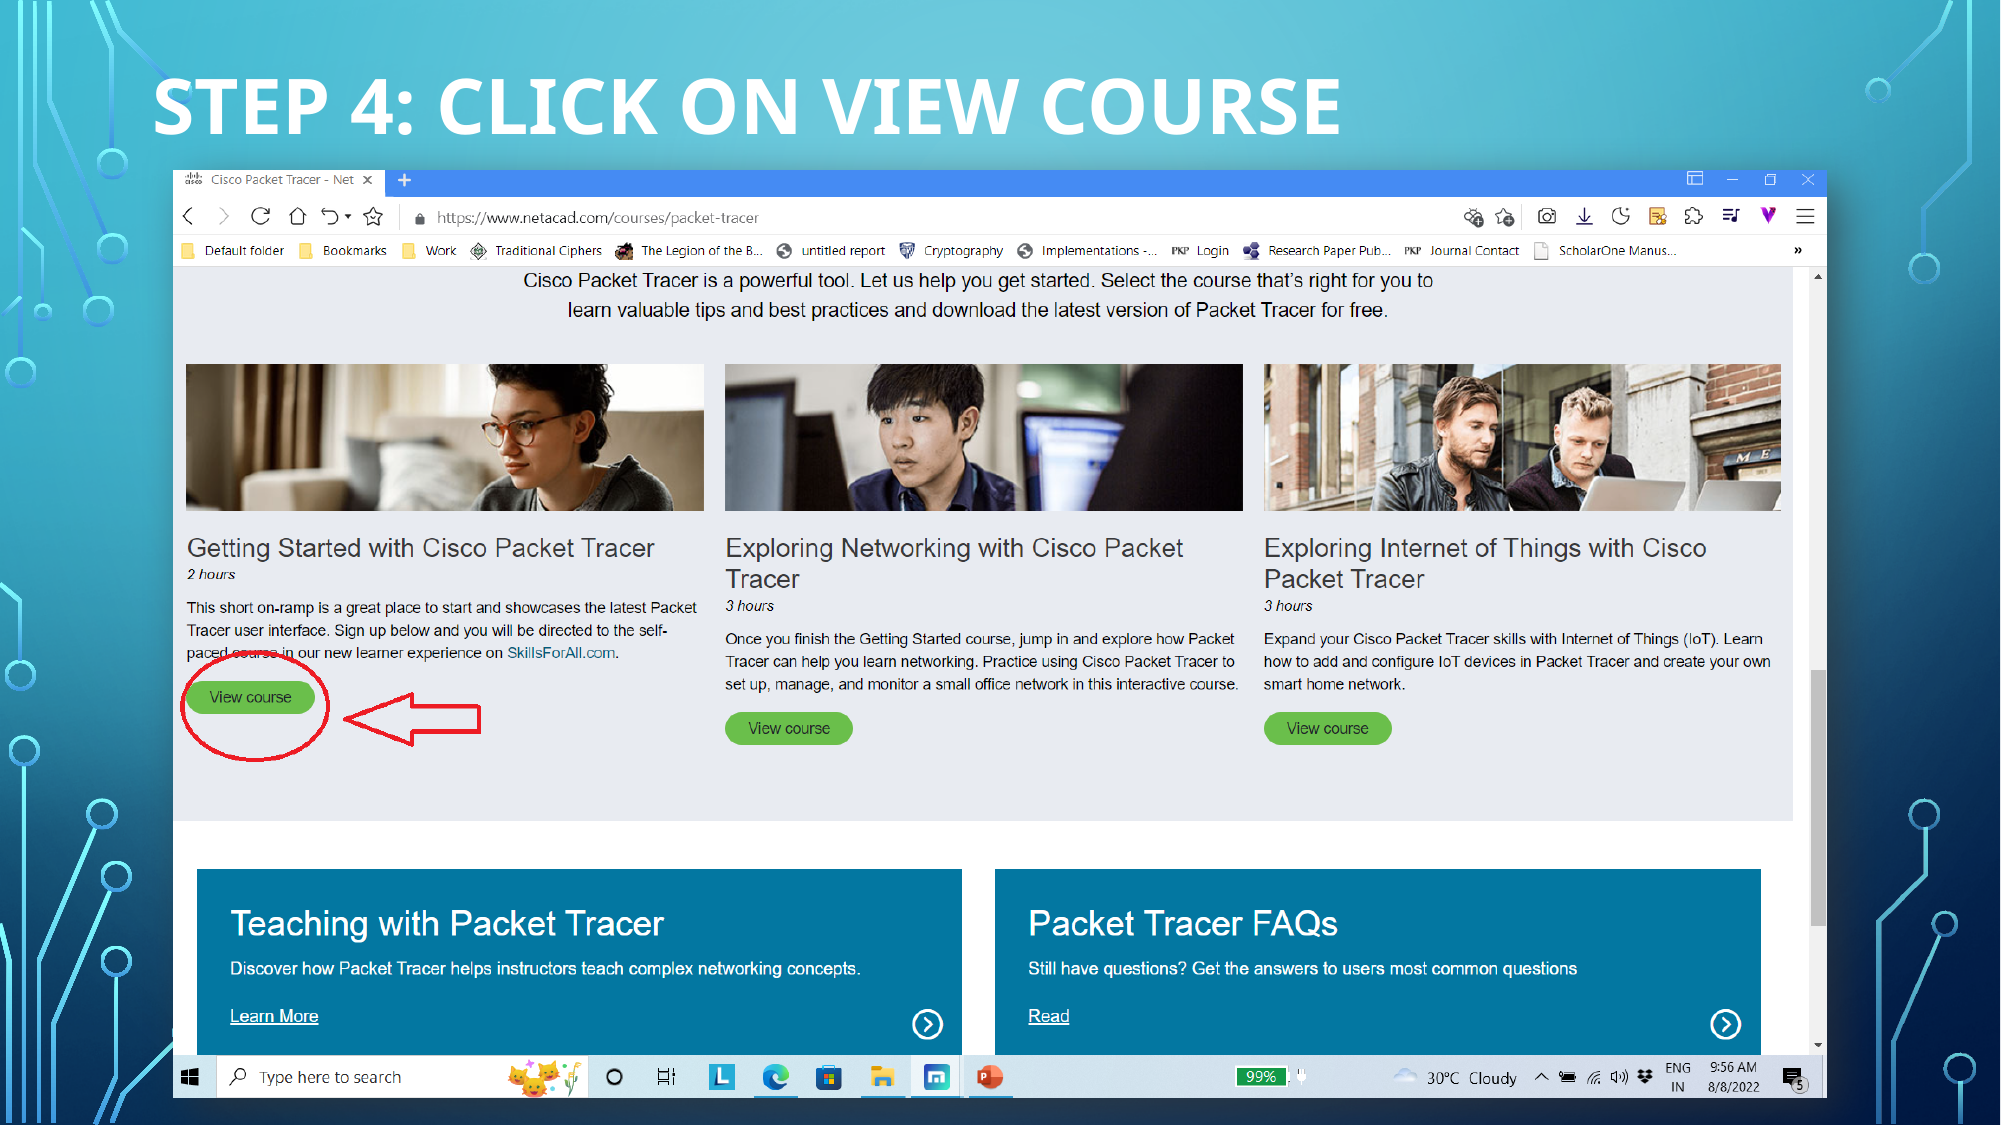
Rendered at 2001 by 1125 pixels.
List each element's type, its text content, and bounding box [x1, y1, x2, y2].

picture [173, 170, 1827, 1098]
title Step 4: Click on View Course [137, 59, 1863, 159]
